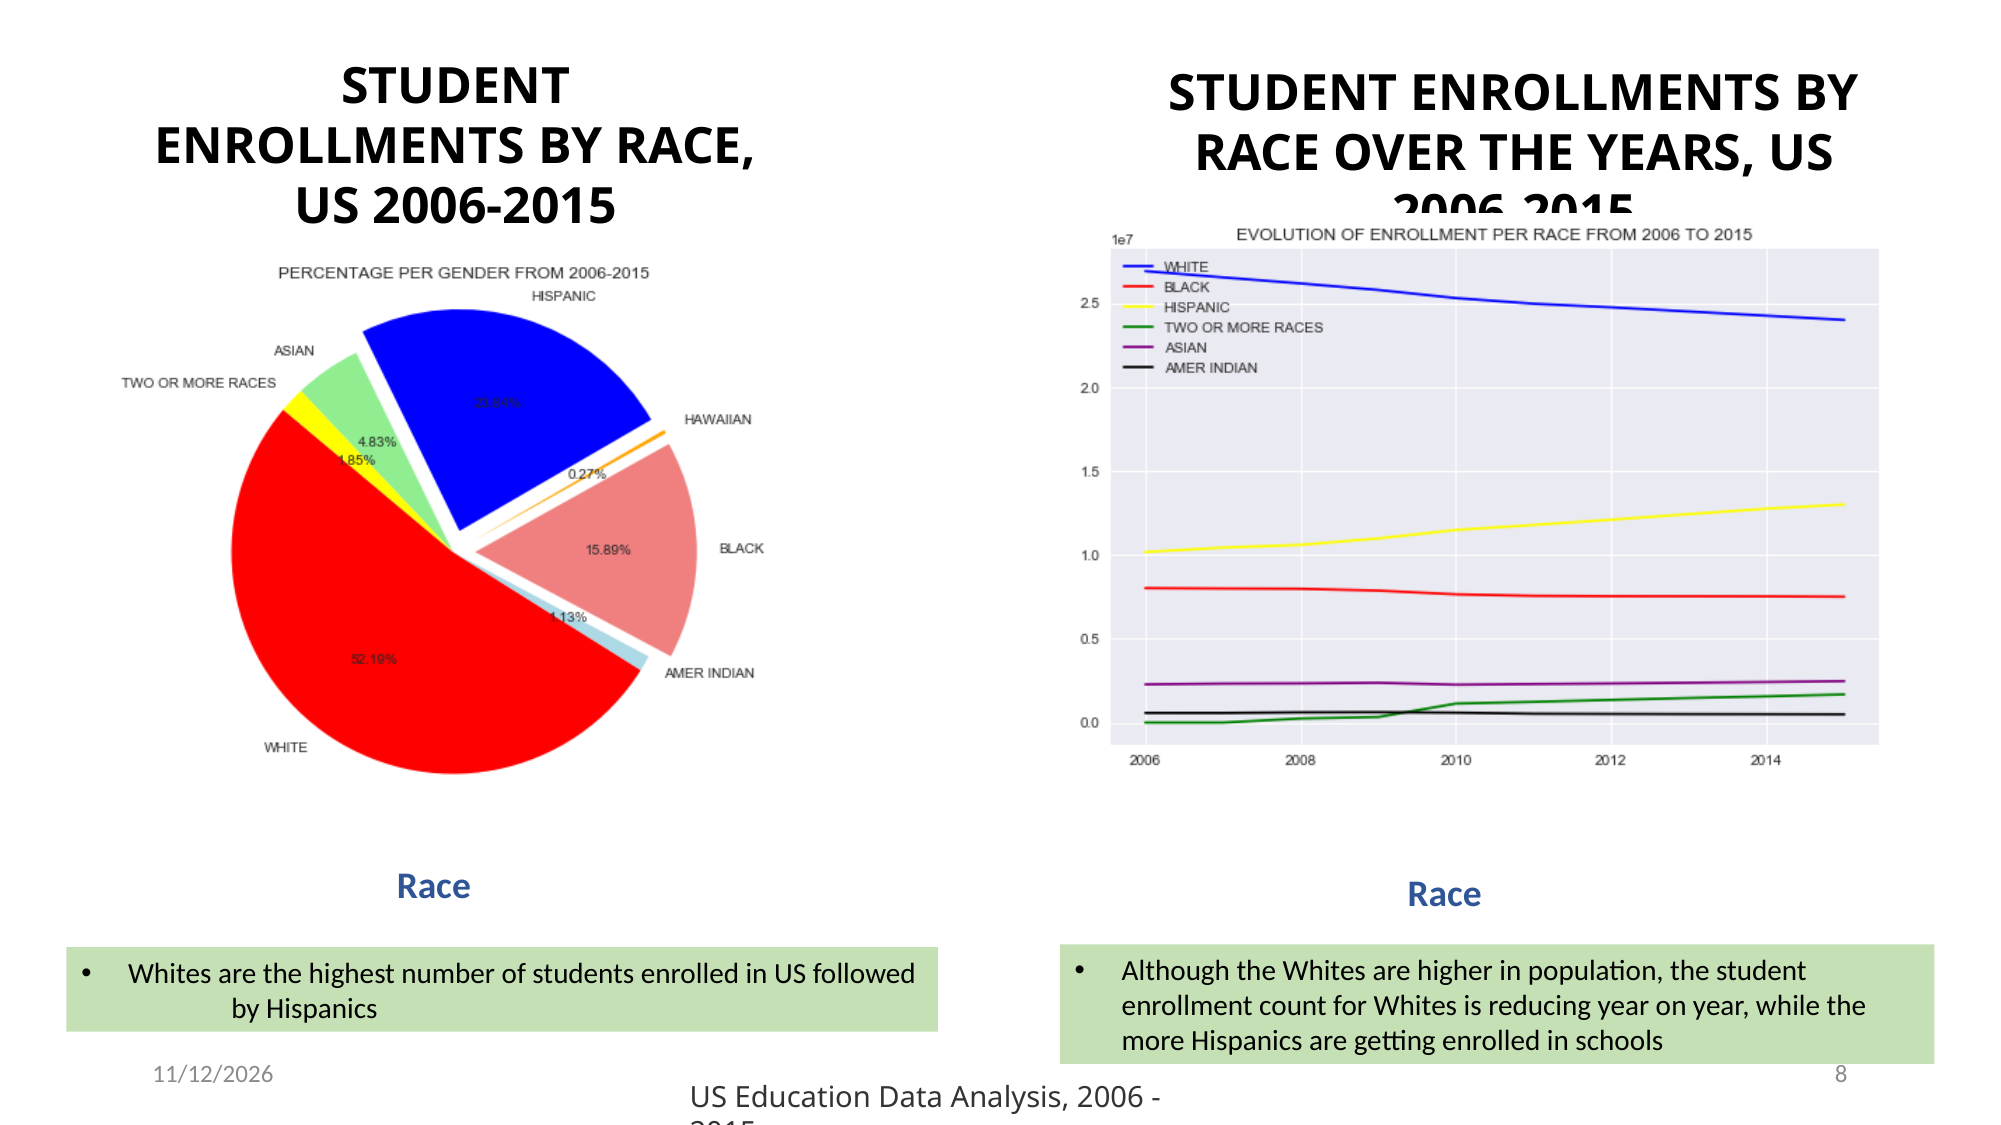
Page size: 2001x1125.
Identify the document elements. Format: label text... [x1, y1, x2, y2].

text_box Whites are the highest number of students enrolled in US followed by Hispanics [66, 947, 938, 1032]
picture [1065, 213, 1895, 784]
slide_number 9 [1412, 1064, 1863, 1103]
text_box Race [1392, 861, 1863, 922]
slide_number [137, 1042, 588, 1103]
text_box Although the Whites are higher in population, the student enrollment count for Whites is reducing year on year, while the more Hispanics are getting enrolled in schools [1059, 944, 1935, 1064]
text_box Race [382, 853, 852, 914]
text_box Student enrollments by RACE OVER THE YEARS, us 2006-2015 [1133, 52, 1895, 213]
picture [60, 252, 867, 807]
text_box Student enrollments by RACE, US 2006-2015 [137, 46, 774, 252]
text_box US Education Data Analysis, 2006 - 2015 [674, 1071, 1229, 1125]
